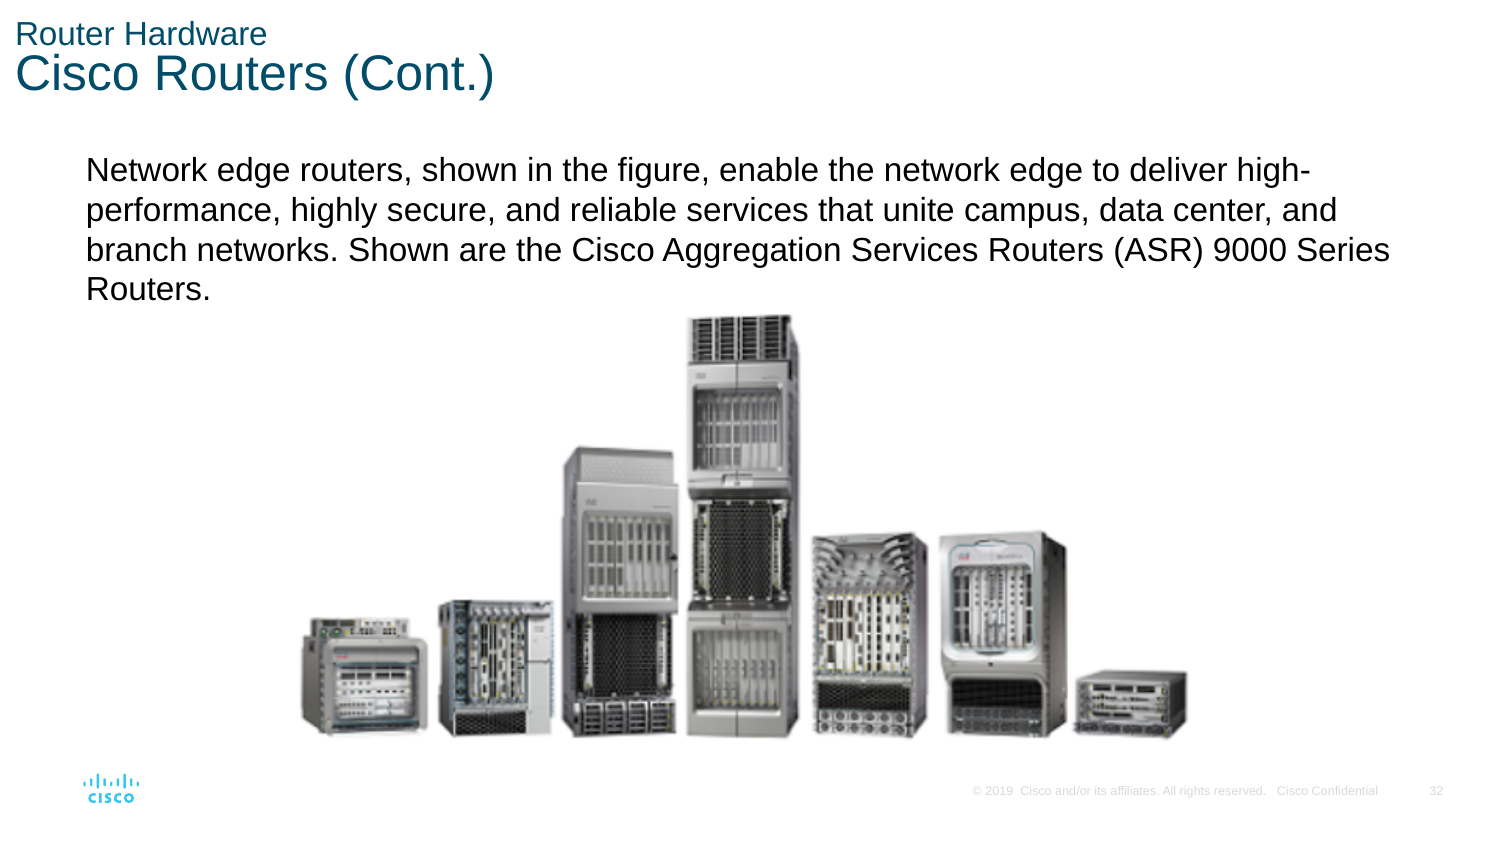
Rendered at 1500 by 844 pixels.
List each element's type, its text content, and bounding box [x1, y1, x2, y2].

list Network edge routers, shown in the figure, enable the network edge to deliver high-performance, highly secure, and reliable services that unite campus, data center, and branch networks. Shown are the Cisco Aggregation Services Routers (ASR) 9000 Series Routers. [70, 140, 1430, 273]
picture [281, 307, 1219, 760]
title Router Hardware Cisco Routers (Cont.) [0, 0, 1369, 121]
